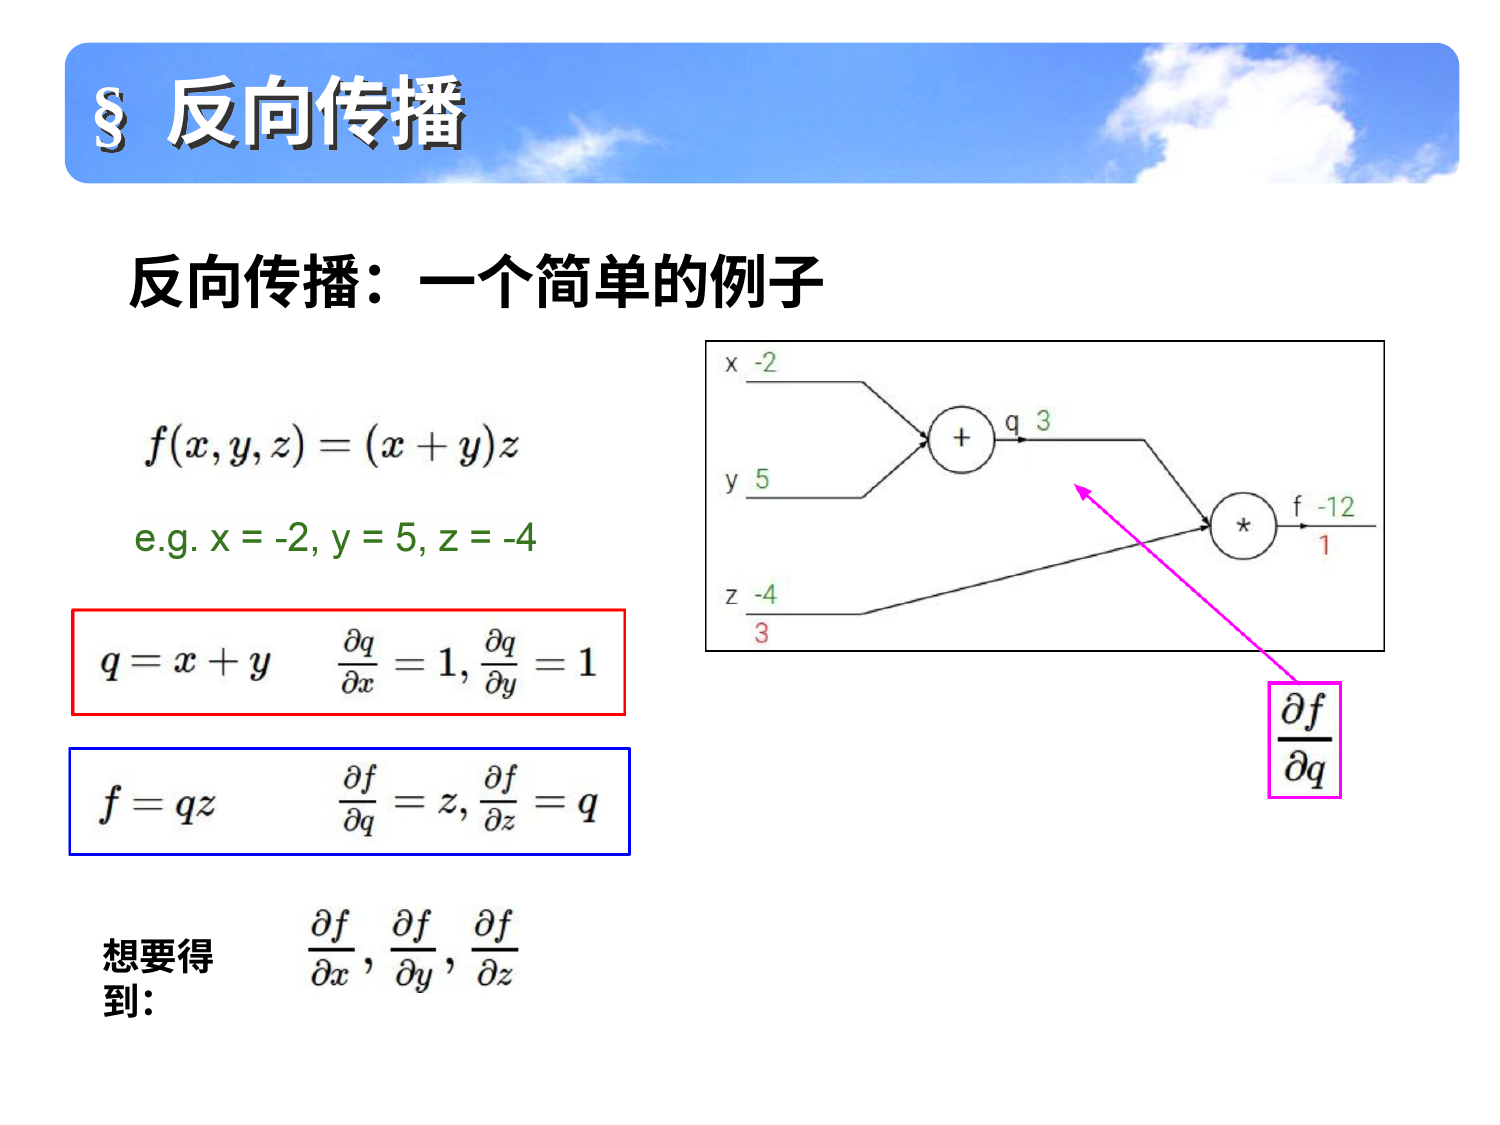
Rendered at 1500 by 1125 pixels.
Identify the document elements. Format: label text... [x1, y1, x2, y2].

picture [68, 603, 632, 725]
picture [299, 903, 528, 1000]
text_box 反向传播：一个简单的例子 [112, 237, 1150, 323]
picture [64, 42, 1460, 184]
picture [700, 337, 1390, 803]
text_box § 反向传播 [74, 49, 1288, 168]
picture [62, 741, 637, 862]
text_box 想要得到： [87, 925, 288, 1031]
picture [135, 514, 542, 563]
picture [137, 412, 538, 490]
